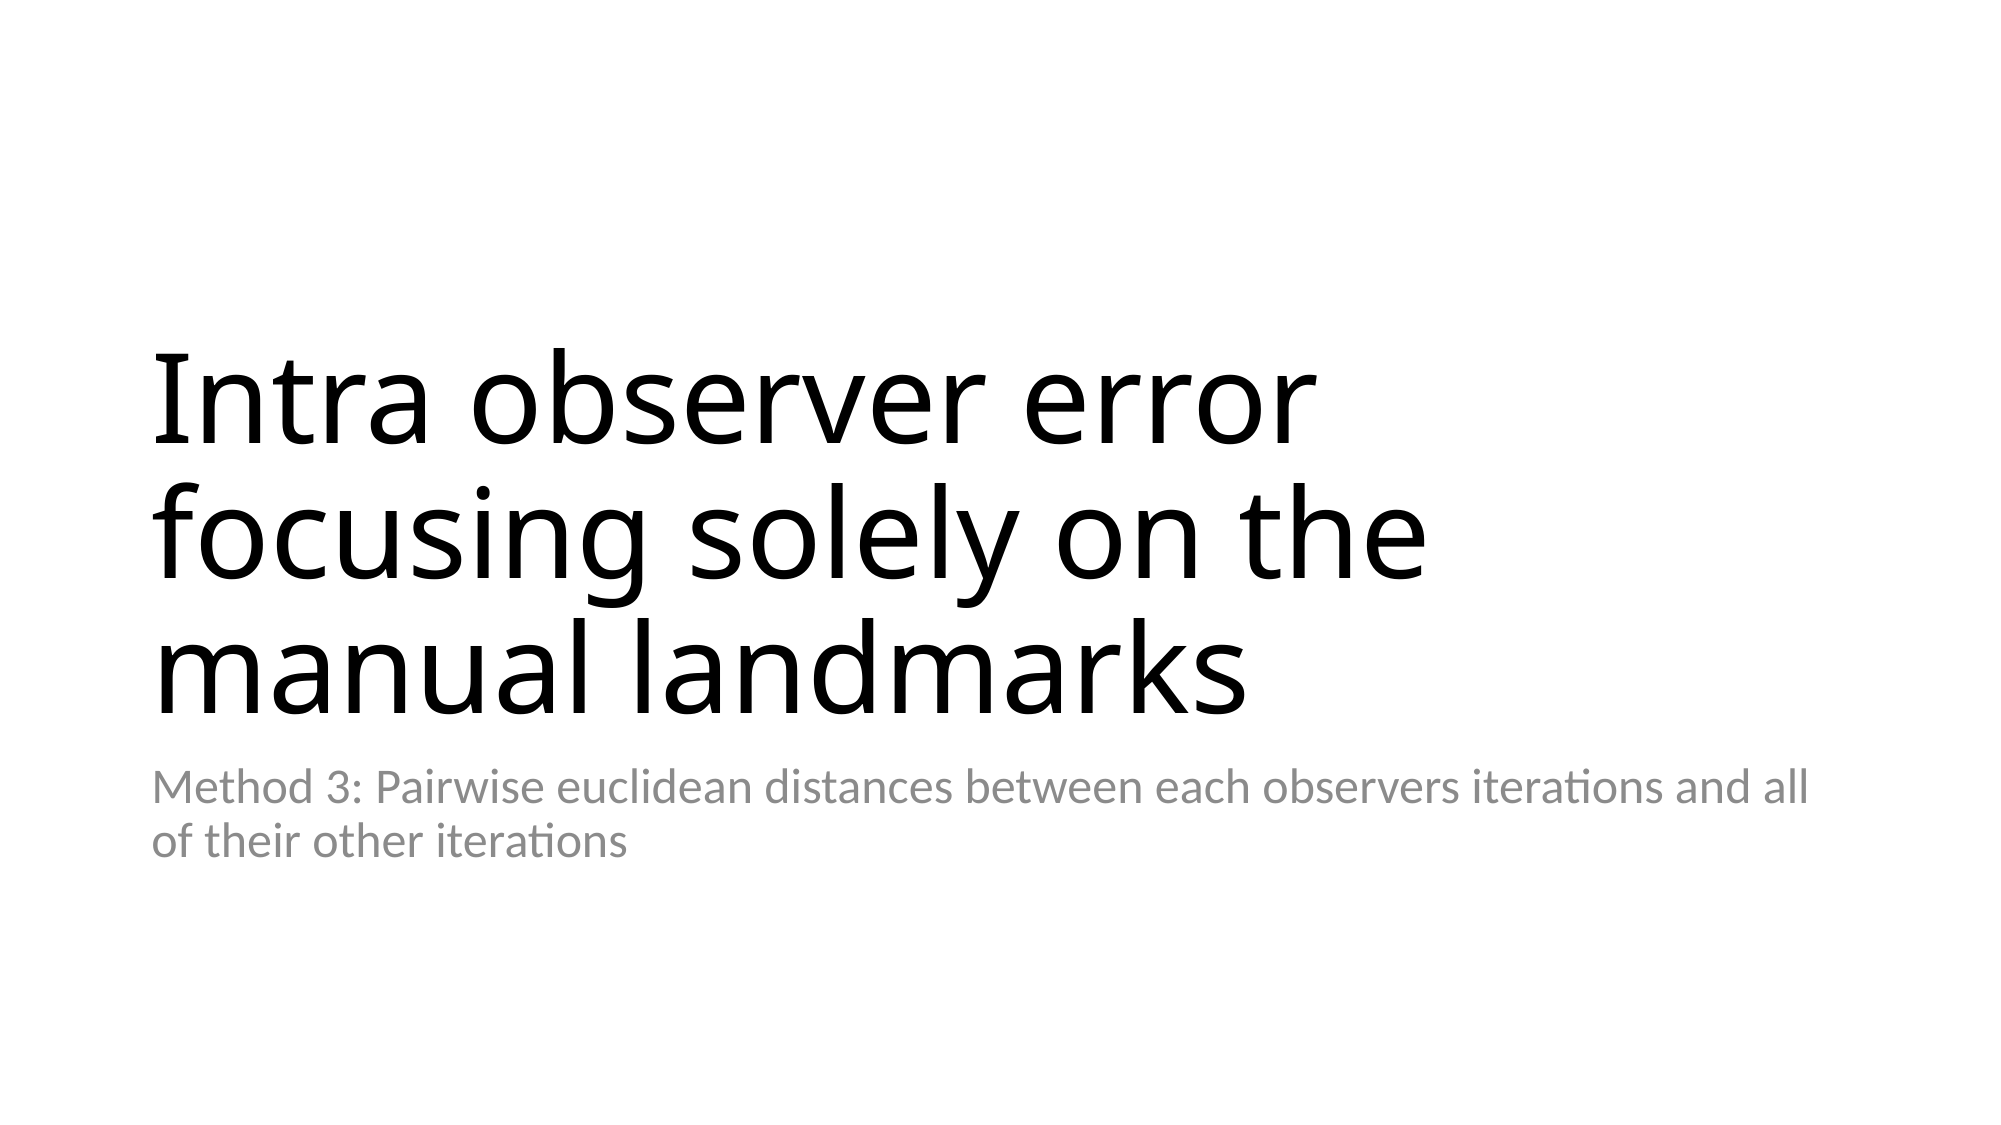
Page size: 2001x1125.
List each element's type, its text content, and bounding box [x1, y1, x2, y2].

list Method 3: Pairwise euclidean distances between each observers iterations and all of their other iterations [136, 752, 1862, 999]
title Intra observer error focusing solely on the manual landmarks [136, 280, 1862, 749]
